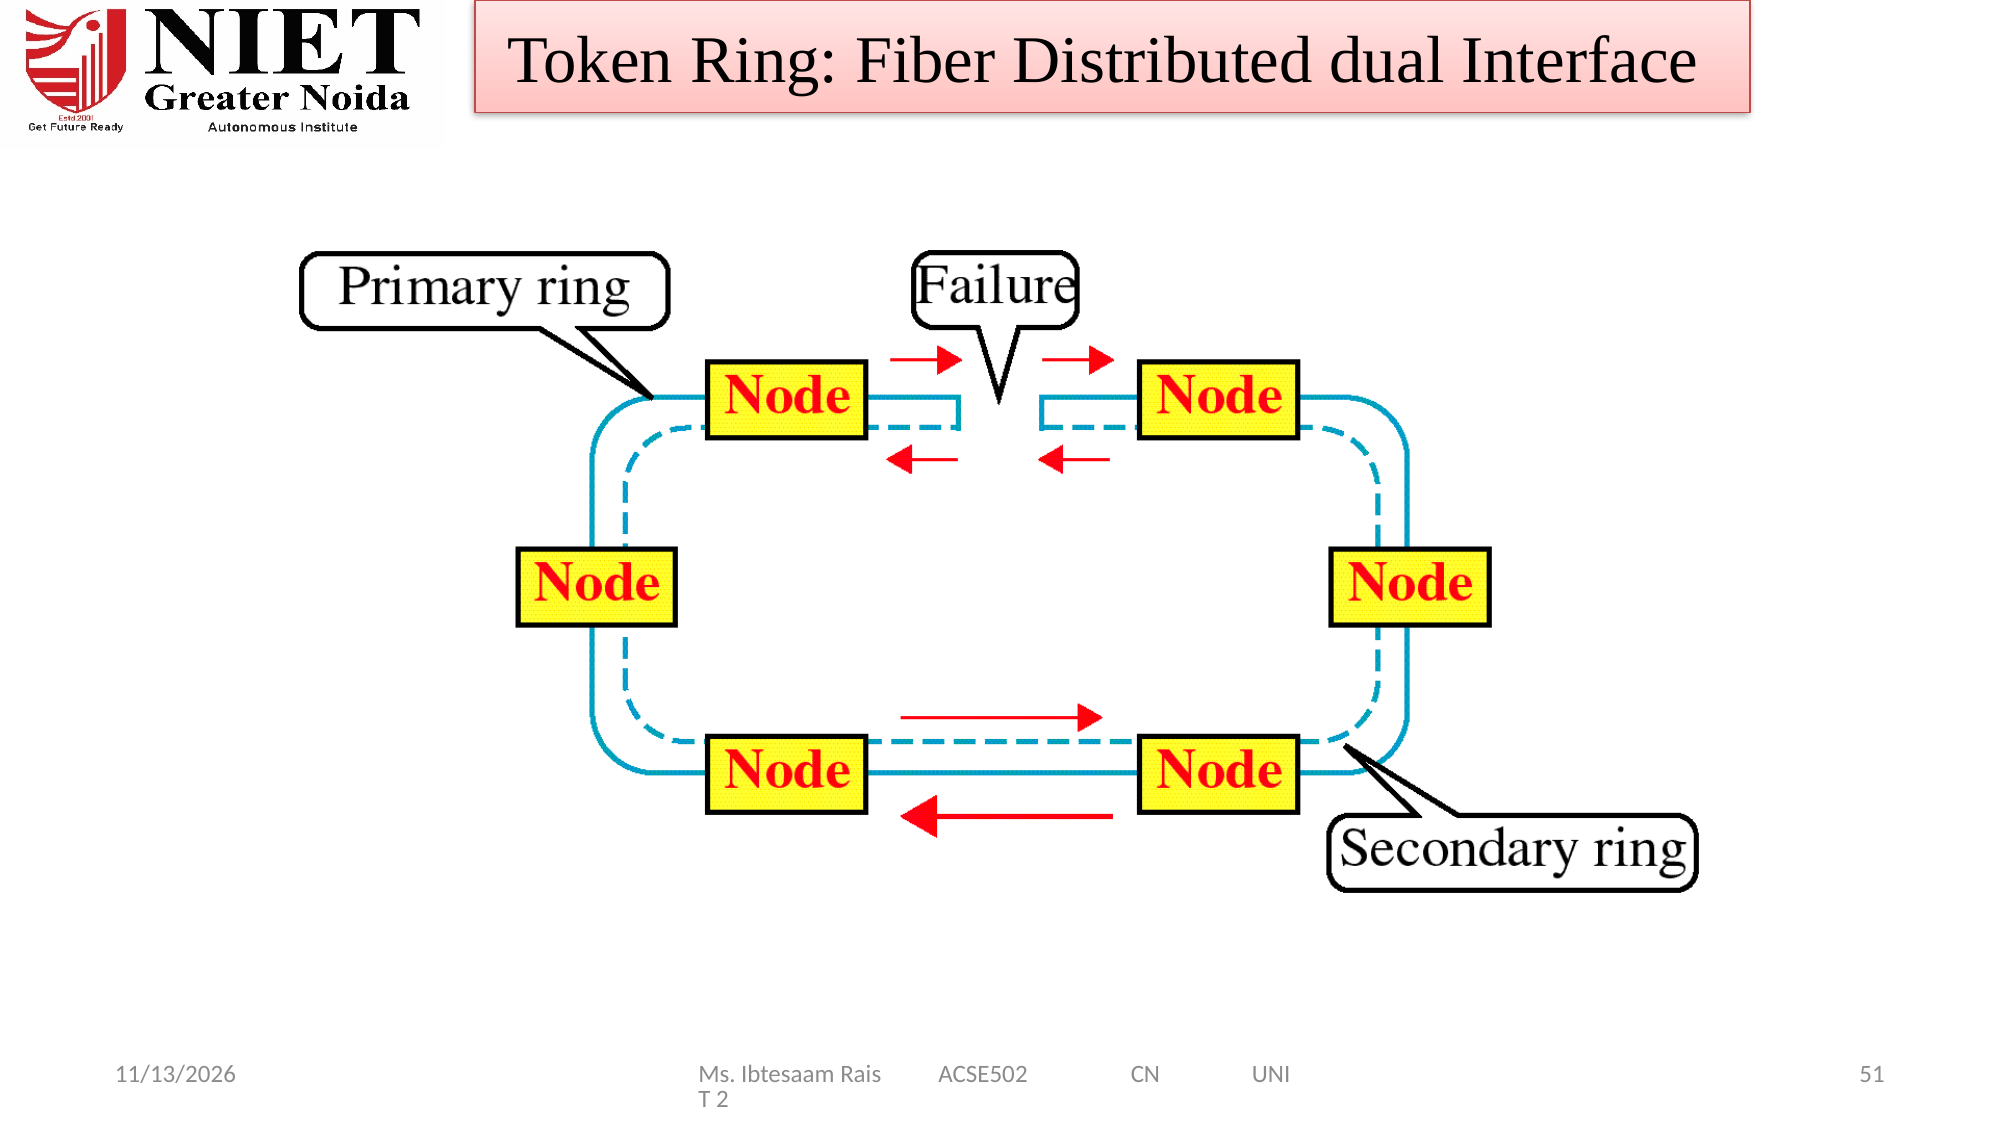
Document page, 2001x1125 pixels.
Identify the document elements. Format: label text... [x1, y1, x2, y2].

slide_number 51 [1433, 1042, 1900, 1103]
text_box Token Ring: Fiber Distributed dual Interface [474, 0, 1751, 113]
picture [0, 0, 445, 149]
picture [298, 249, 1699, 894]
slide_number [99, 1042, 567, 1103]
footer Ms. Ibtesaam Rais ACSE502 CN UNIT 2 [683, 1042, 1317, 1103]
